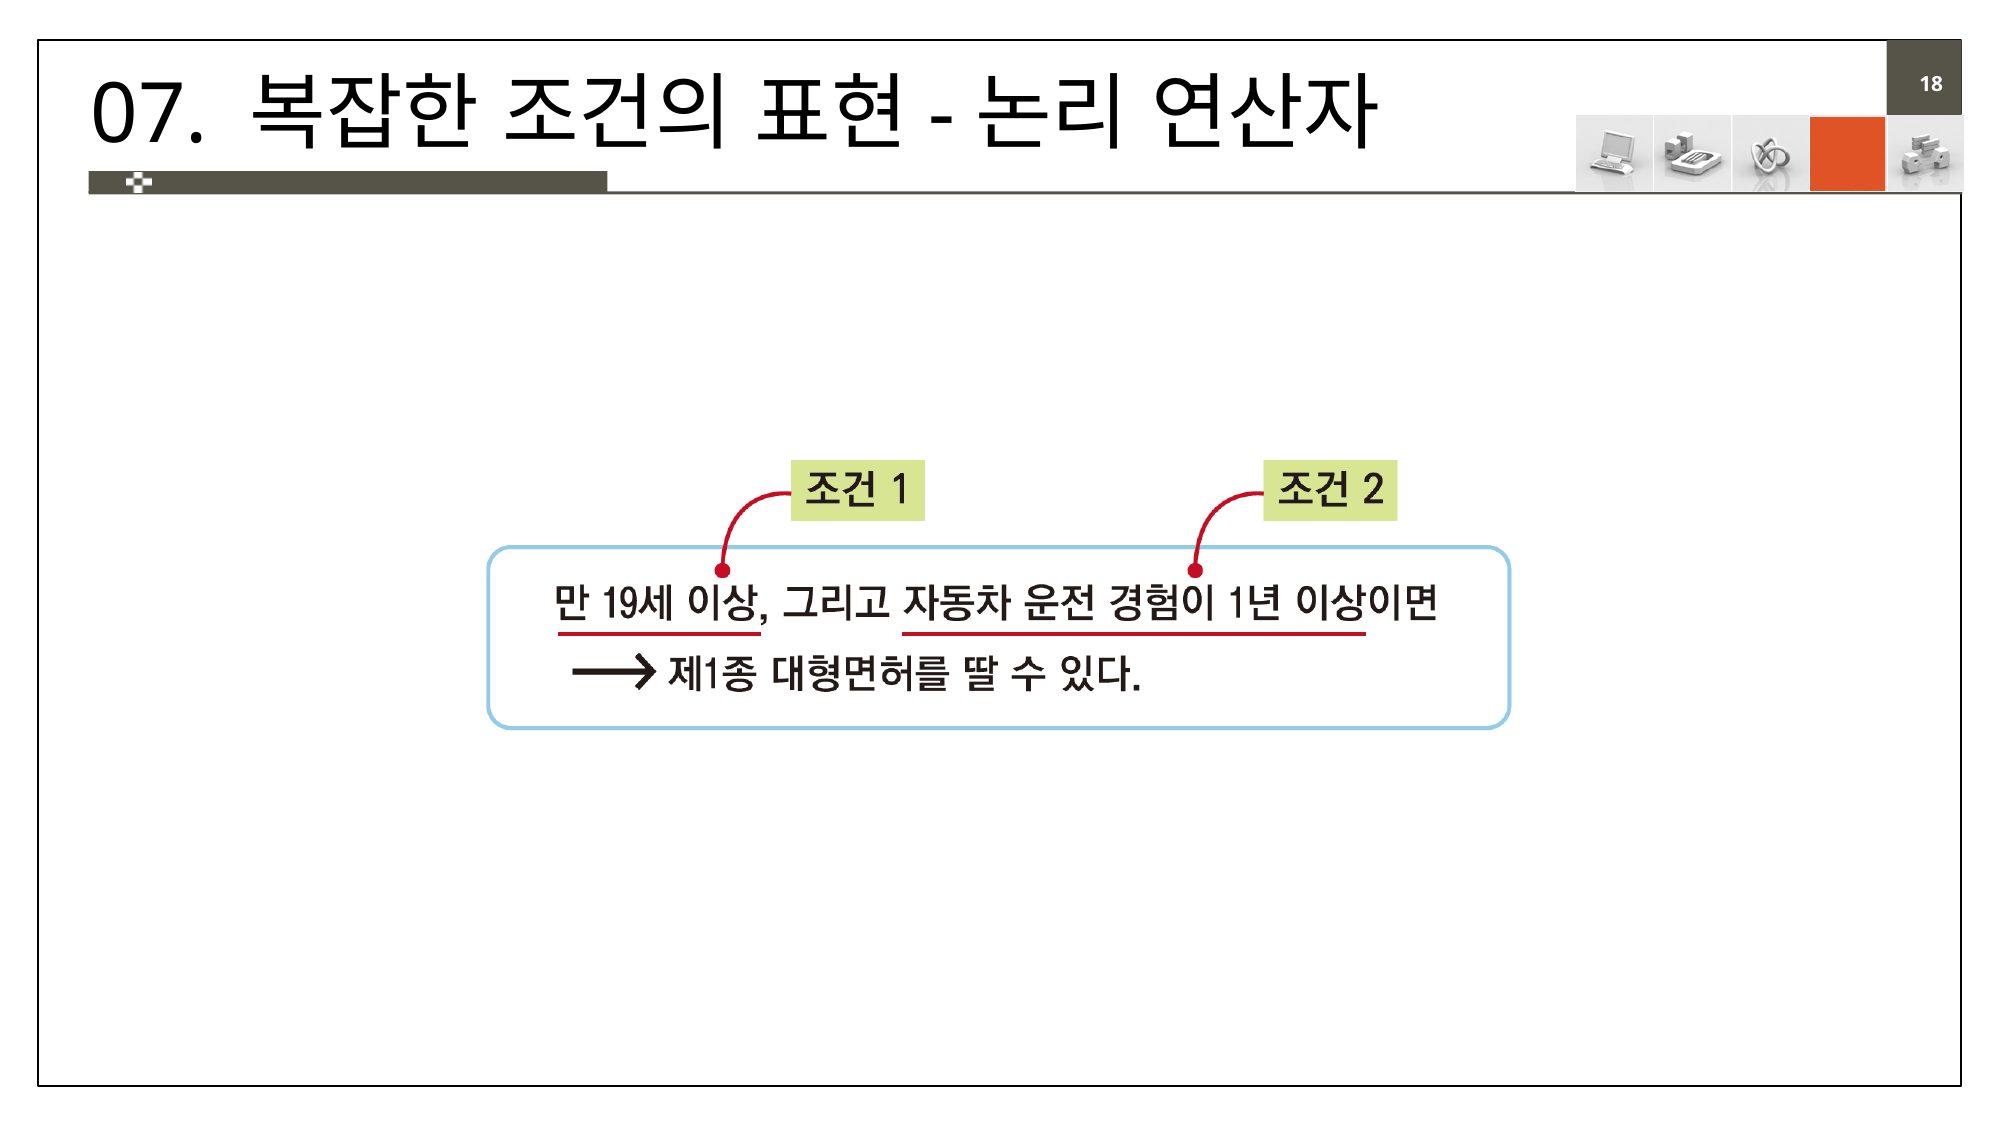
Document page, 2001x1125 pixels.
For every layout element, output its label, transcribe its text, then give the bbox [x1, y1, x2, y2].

title 07. 복잡한 조건의 표현-논리 연산자 [76, 62, 1808, 208]
picture [471, 445, 1529, 740]
picture [1808, 114, 1964, 192]
